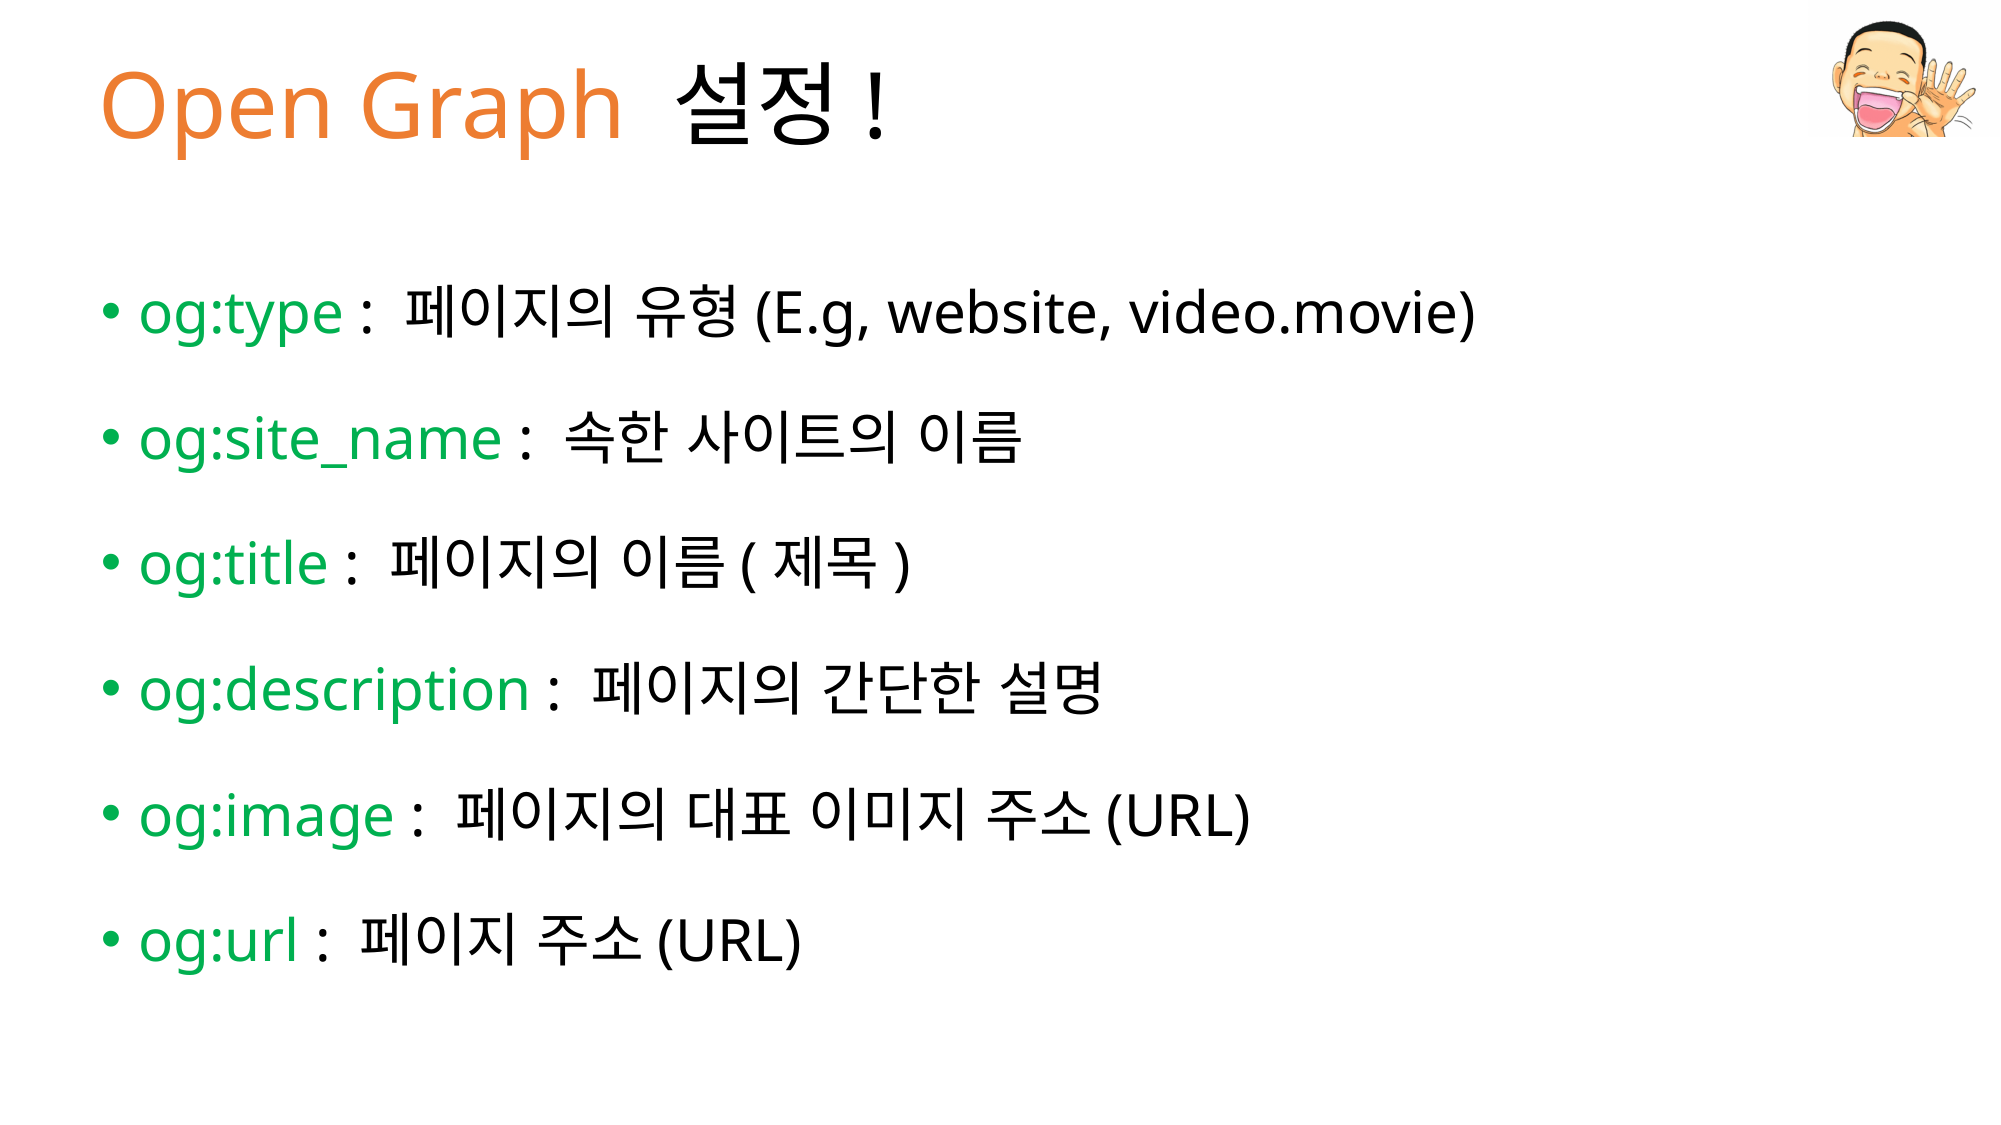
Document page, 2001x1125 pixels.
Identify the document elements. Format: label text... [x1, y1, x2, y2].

title Open Graph 설정! [83, 0, 1931, 218]
list og:type : 페이지의 유형(E.g, website, video.movie) og:site_name : 속한 사이트의 이름 og:title : 페이지의 이름(제목) og:description : 페이지의 간단한 설명 og:image : 페이지의 대표 이미지 주소(URL) og:url : 페이지 주소(URL) [85, 233, 1863, 1077]
picture [1931, 0, 2000, 137]
